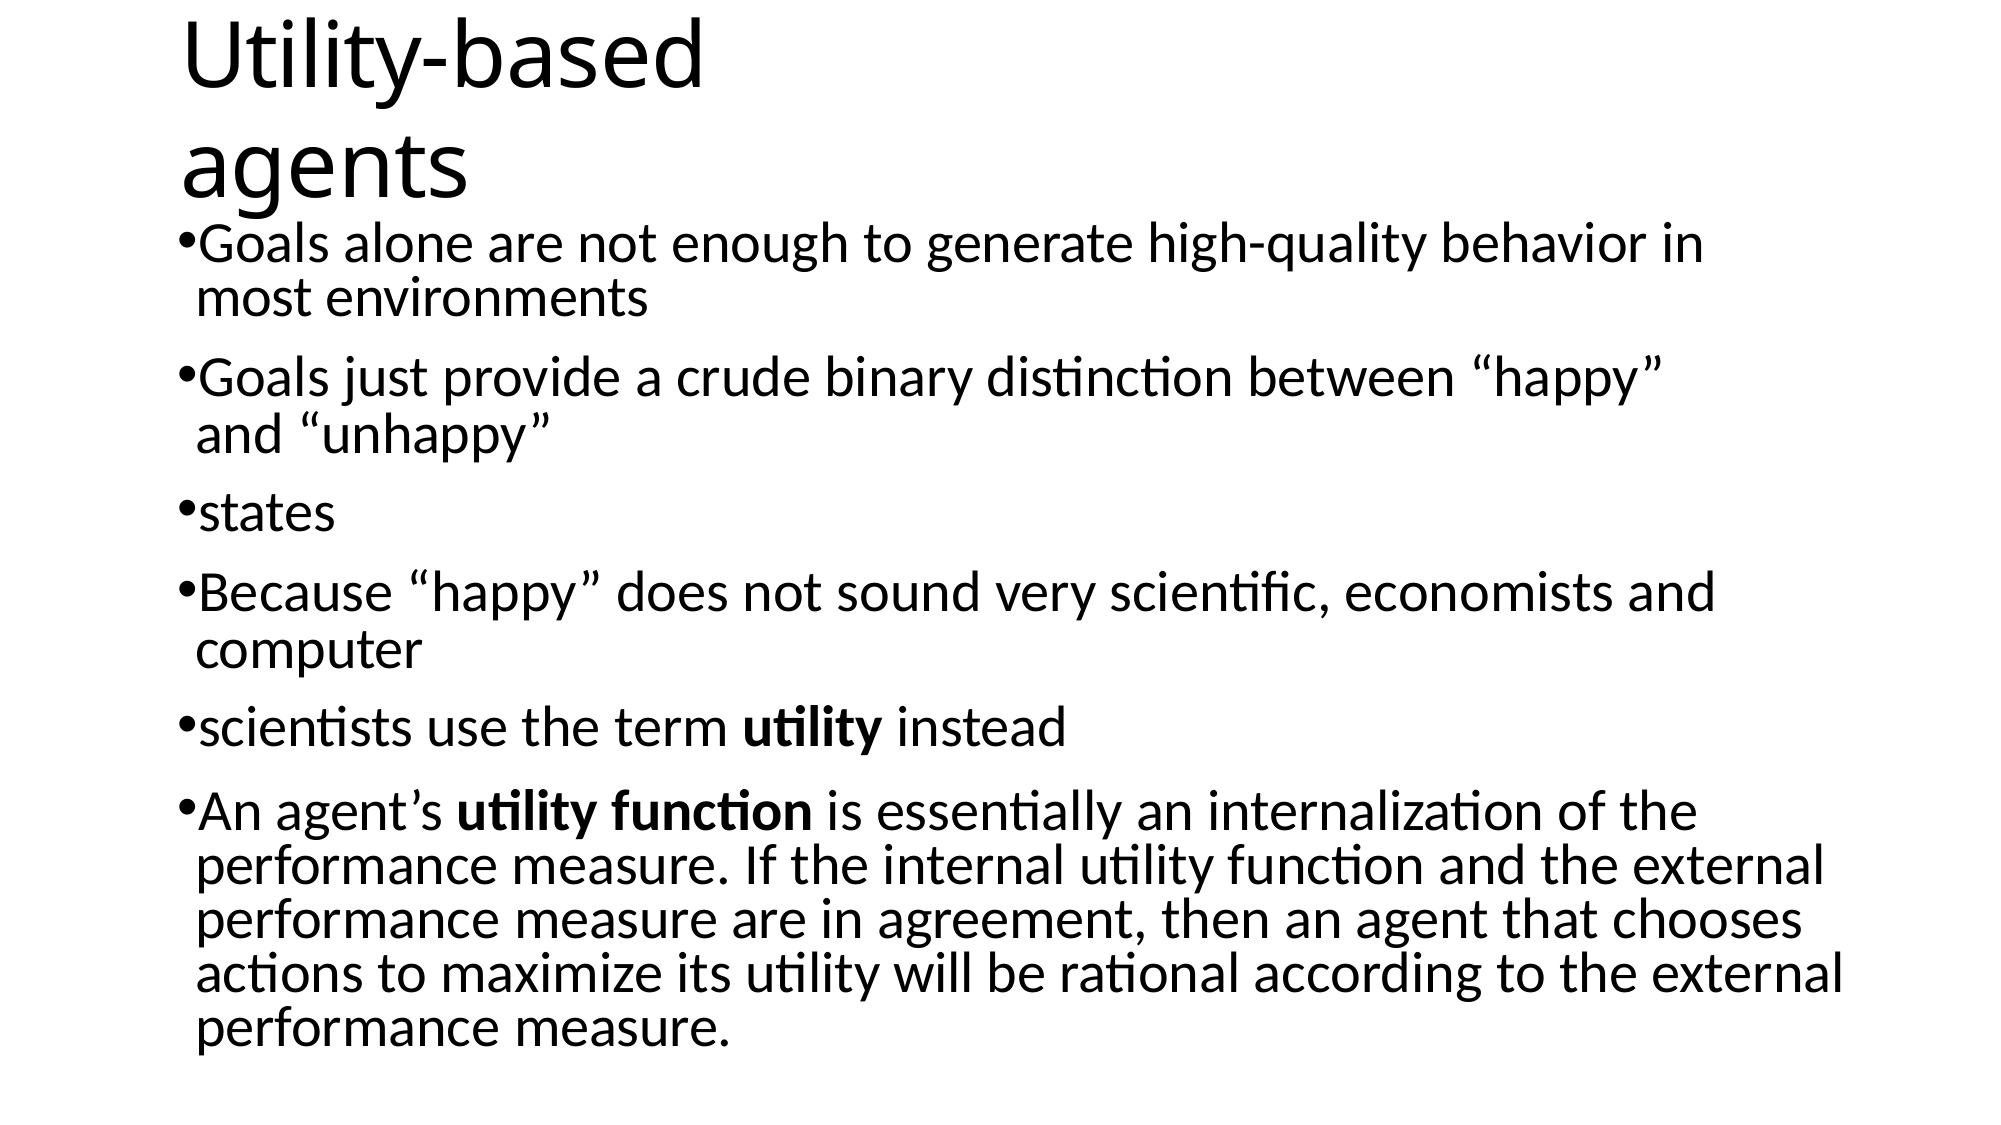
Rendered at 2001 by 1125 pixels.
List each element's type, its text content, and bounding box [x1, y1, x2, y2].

list Goals alone are not enough to generate high-quality behavior in most environments Goals just provide a crude binary distinction between “happy” and “unhappy” states Because “happy” does not sound very scientific, economists and computer scientists use the term utility instead An agent’s utility function is essentially an internalization of the performance measure. If the internal utility function and the external performance measure are in agreement, then an agent that chooses actions to maximize its utility will be rational according to the external performance measure. [177, 190, 1933, 1058]
title Utility-based agents [177, 0, 961, 190]
